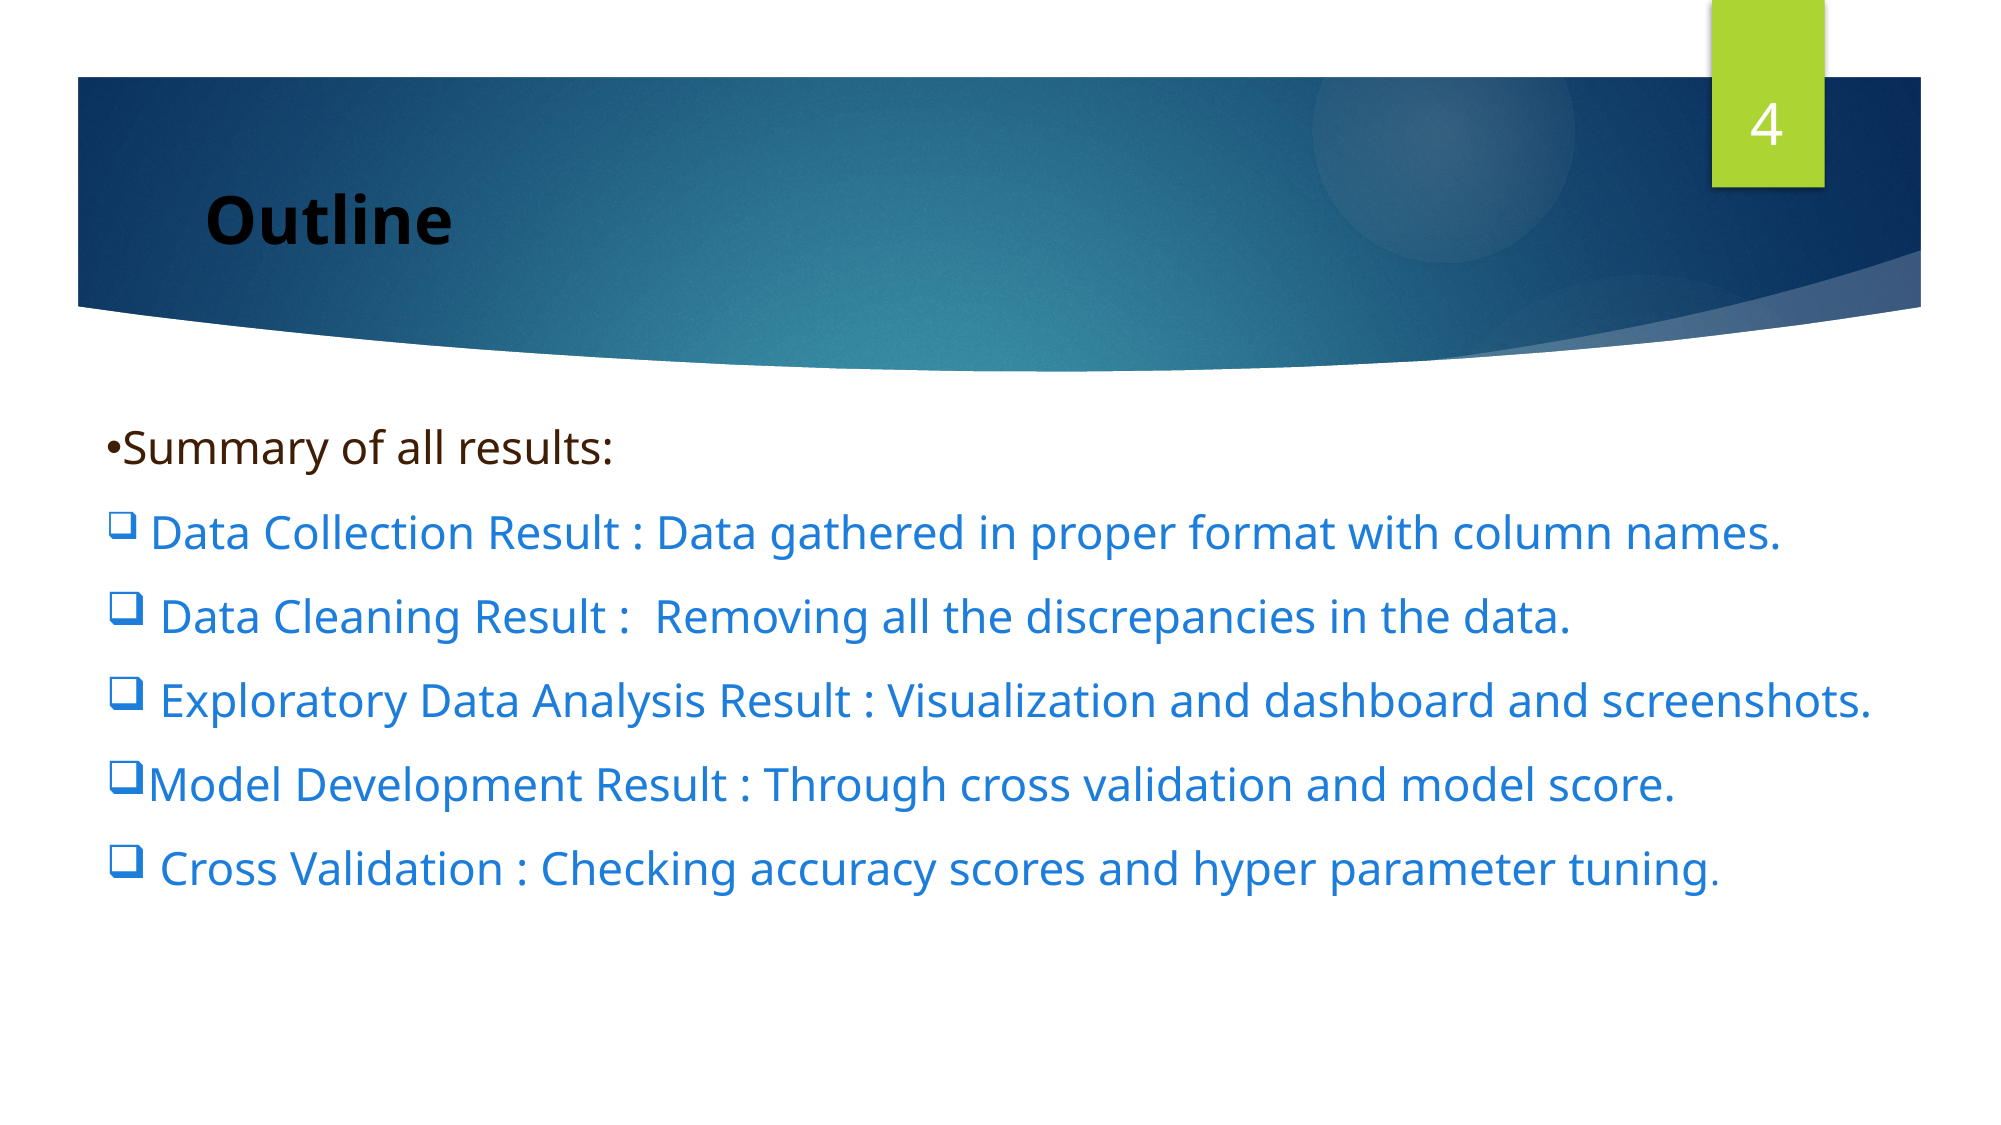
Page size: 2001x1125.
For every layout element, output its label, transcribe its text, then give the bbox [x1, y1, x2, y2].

text_box Summary of all results: Data Collection Result : Data gathered in proper format with column names. Data Cleaning Result : Removing all the discrepancies in the data. Exploratory Data Analysis Result : Visualization and dashboard and screenshots. Model Development Result : Through cross validation and model score. Cross Validation : Checking accuracy scores and hyper parameter tuning. [91, 411, 1917, 977]
title Outline [189, 159, 1627, 276]
slide_number 4 [1698, 48, 1836, 175]
